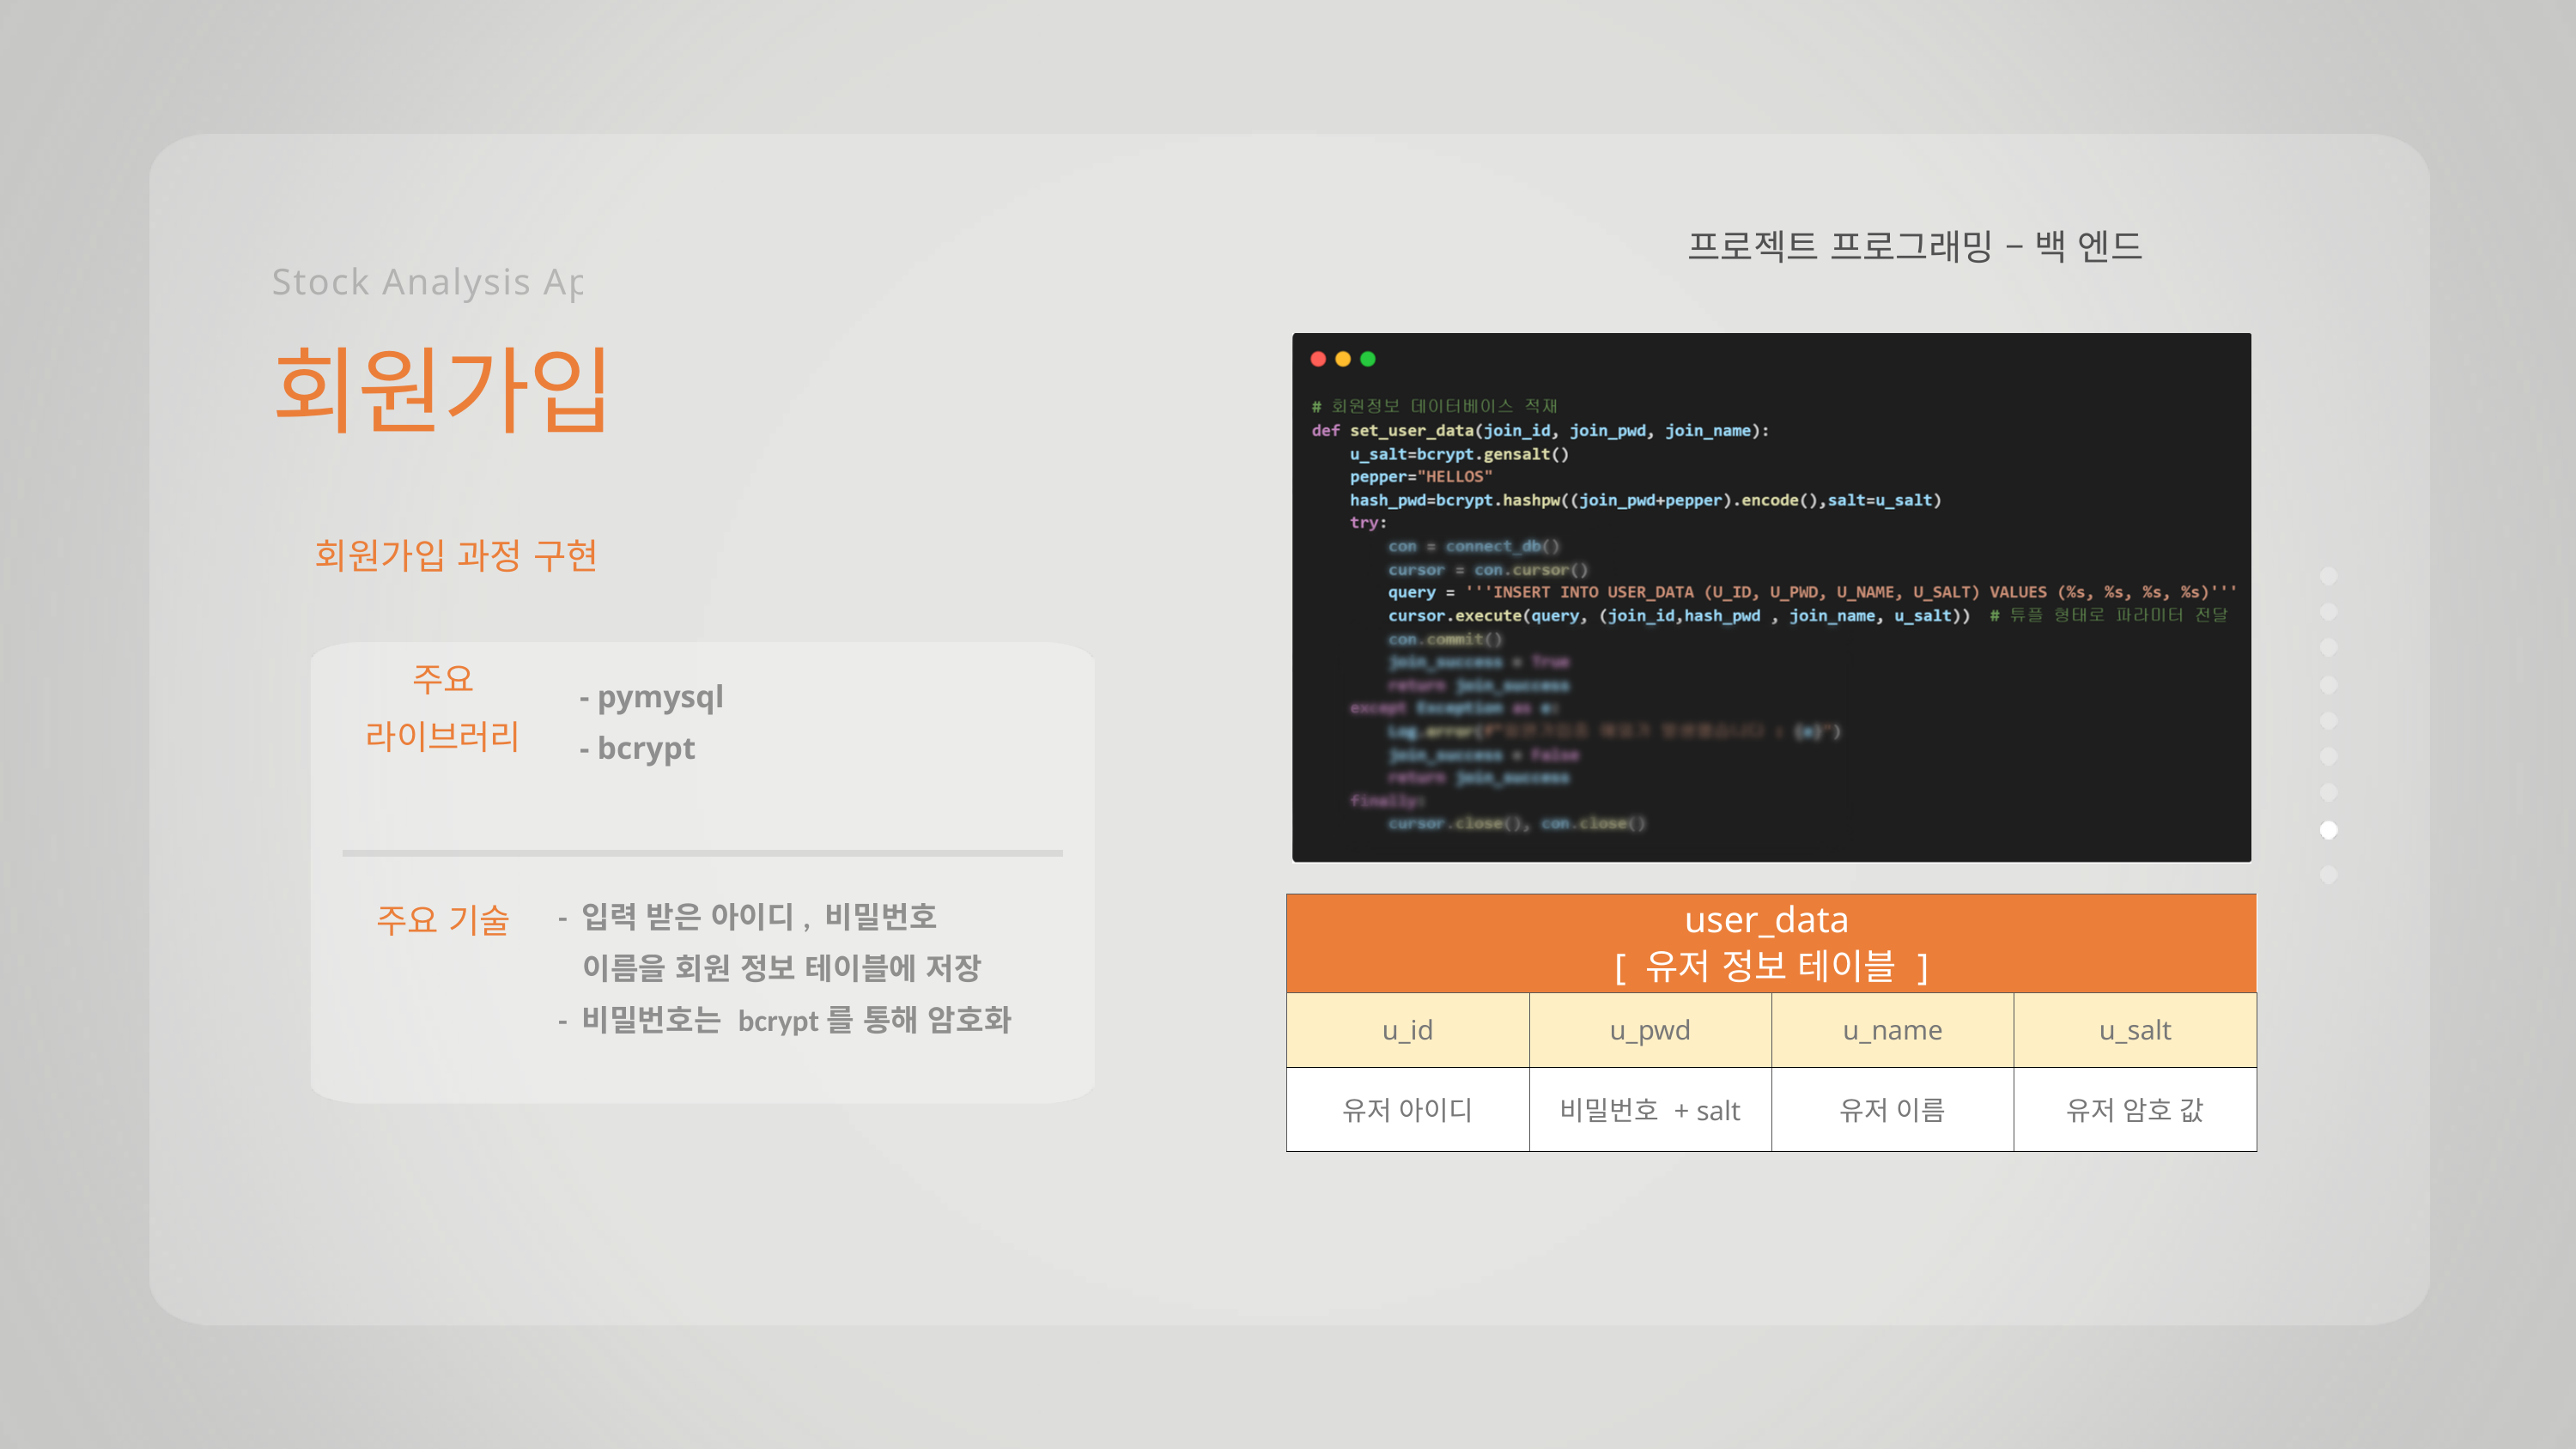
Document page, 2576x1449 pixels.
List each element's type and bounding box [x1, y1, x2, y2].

text_box [311, 642, 1096, 1104]
picture [0, 0, 2576, 1449]
